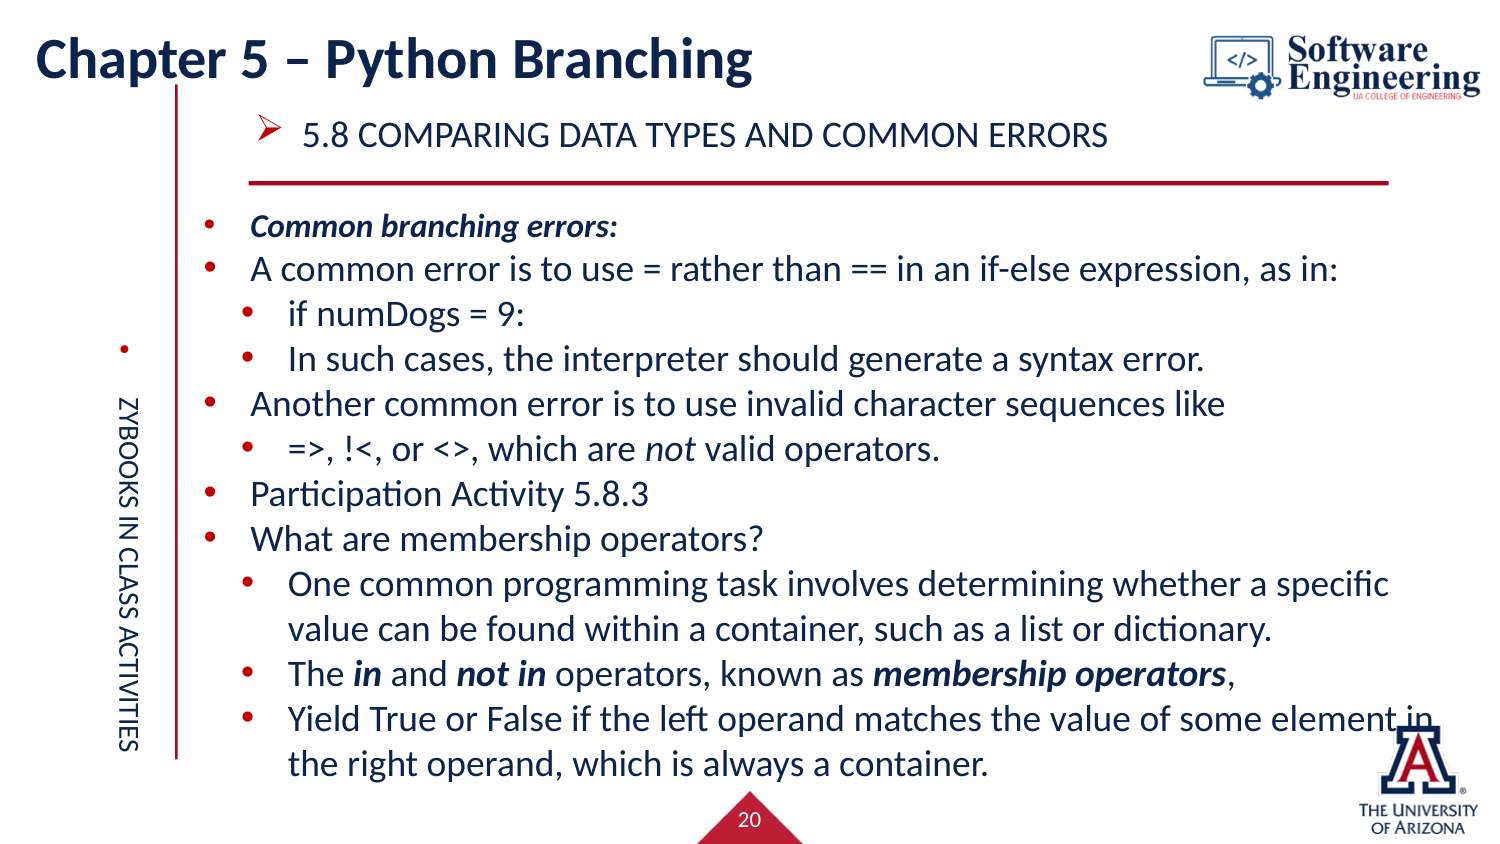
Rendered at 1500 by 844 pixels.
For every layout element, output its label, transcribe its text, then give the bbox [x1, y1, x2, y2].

picture [1191, 24, 1490, 107]
title Chapter 5 – Python Branching [30, 13, 1171, 94]
picture [697, 791, 803, 844]
list 5.8 Comparing Data Types and common errors [248, 103, 1389, 167]
picture [1359, 723, 1478, 834]
list Common branching errors: A common error is to use = rather than == in an if-else expression, as in: if numDogs = 9: In such cases, the interpreter should generate a syntax error. Another common error is to use invalid character sequences like =>, !<, or <>, which are not valid operators. Participation Activity 5.8.3 What are membership operators? One common programming task involves determining whether a specific value can be found within a container, such as a list or dictionary. The in and not in operators, known as membership operators, Yield True or False if the left operand matches the value of some element in the right operand, which is always a container. [197, 197, 1467, 777]
list Zybooks in class activities [103, 229, 155, 760]
